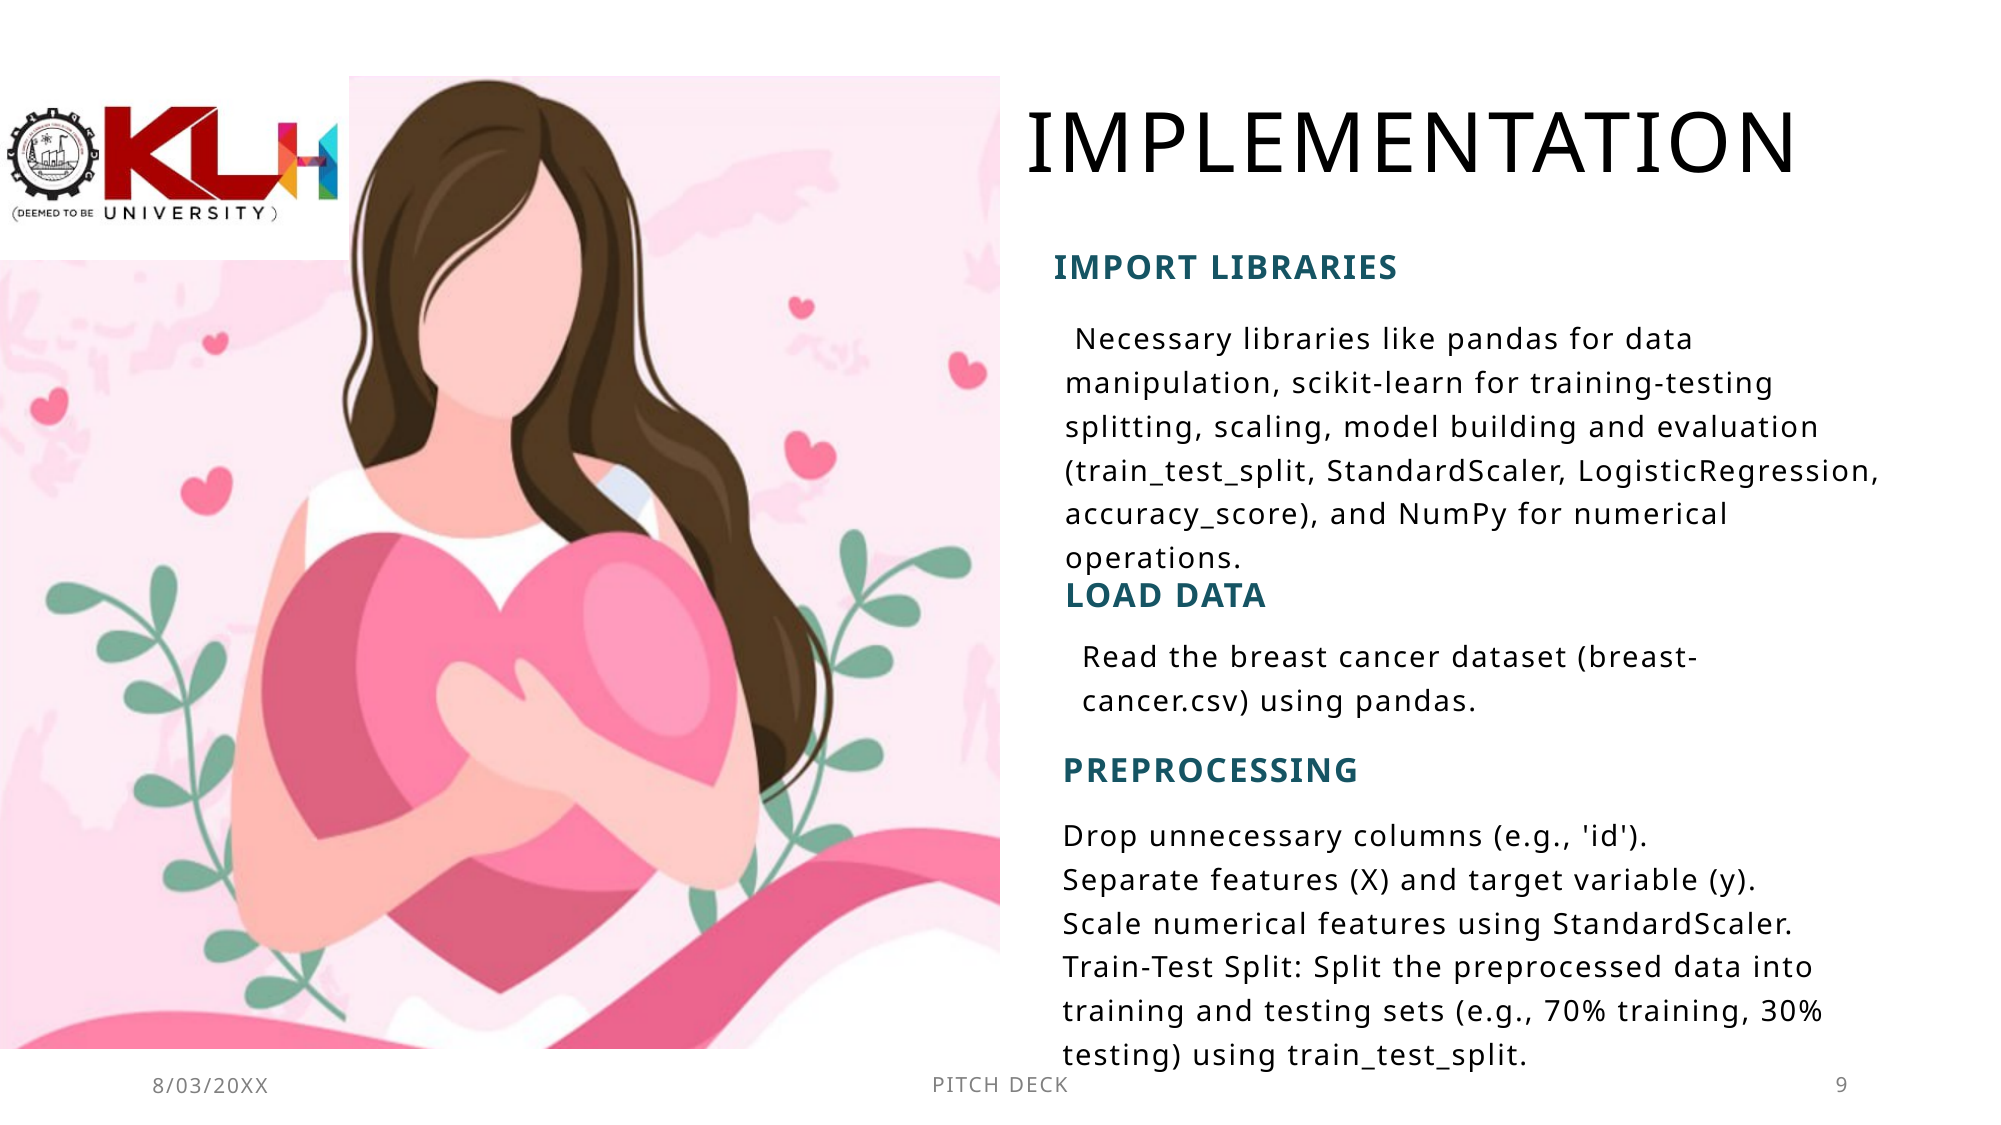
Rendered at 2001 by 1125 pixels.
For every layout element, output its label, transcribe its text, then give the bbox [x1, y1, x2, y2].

list Read the breast cancer dataset (breast-cancer.csv) using pandas. [1067, 622, 1793, 728]
list Load Data [1050, 531, 1775, 623]
picture [0, 0, 1000, 1049]
list Drop unnecessary columns (e.g., 'id'). Separate features (X) and target variable (y). Scale numerical features using StandardScaler. Train-Test Split: Split the preprocessed data into training and testing sets (e.g., 70% training, 30% testing) using train_test_split. [1047, 801, 1843, 947]
list Necessary libraries like pandas for data manipulation, scikit-learn for training-testing splitting, scaling, model building and evaluation (train_test_split, StandardScaler, LogisticRegression, accuracy_score), and NumPy for numerical operations. [1050, 304, 1919, 522]
footer PITCH DECK [662, 1068, 1338, 1103]
slide_number 9 [1412, 1068, 1863, 1103]
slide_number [137, 1068, 588, 1103]
list Preprocessing [1047, 707, 1756, 798]
title implementation [1011, 96, 2000, 202]
list Import Libraries [1039, 204, 1765, 295]
